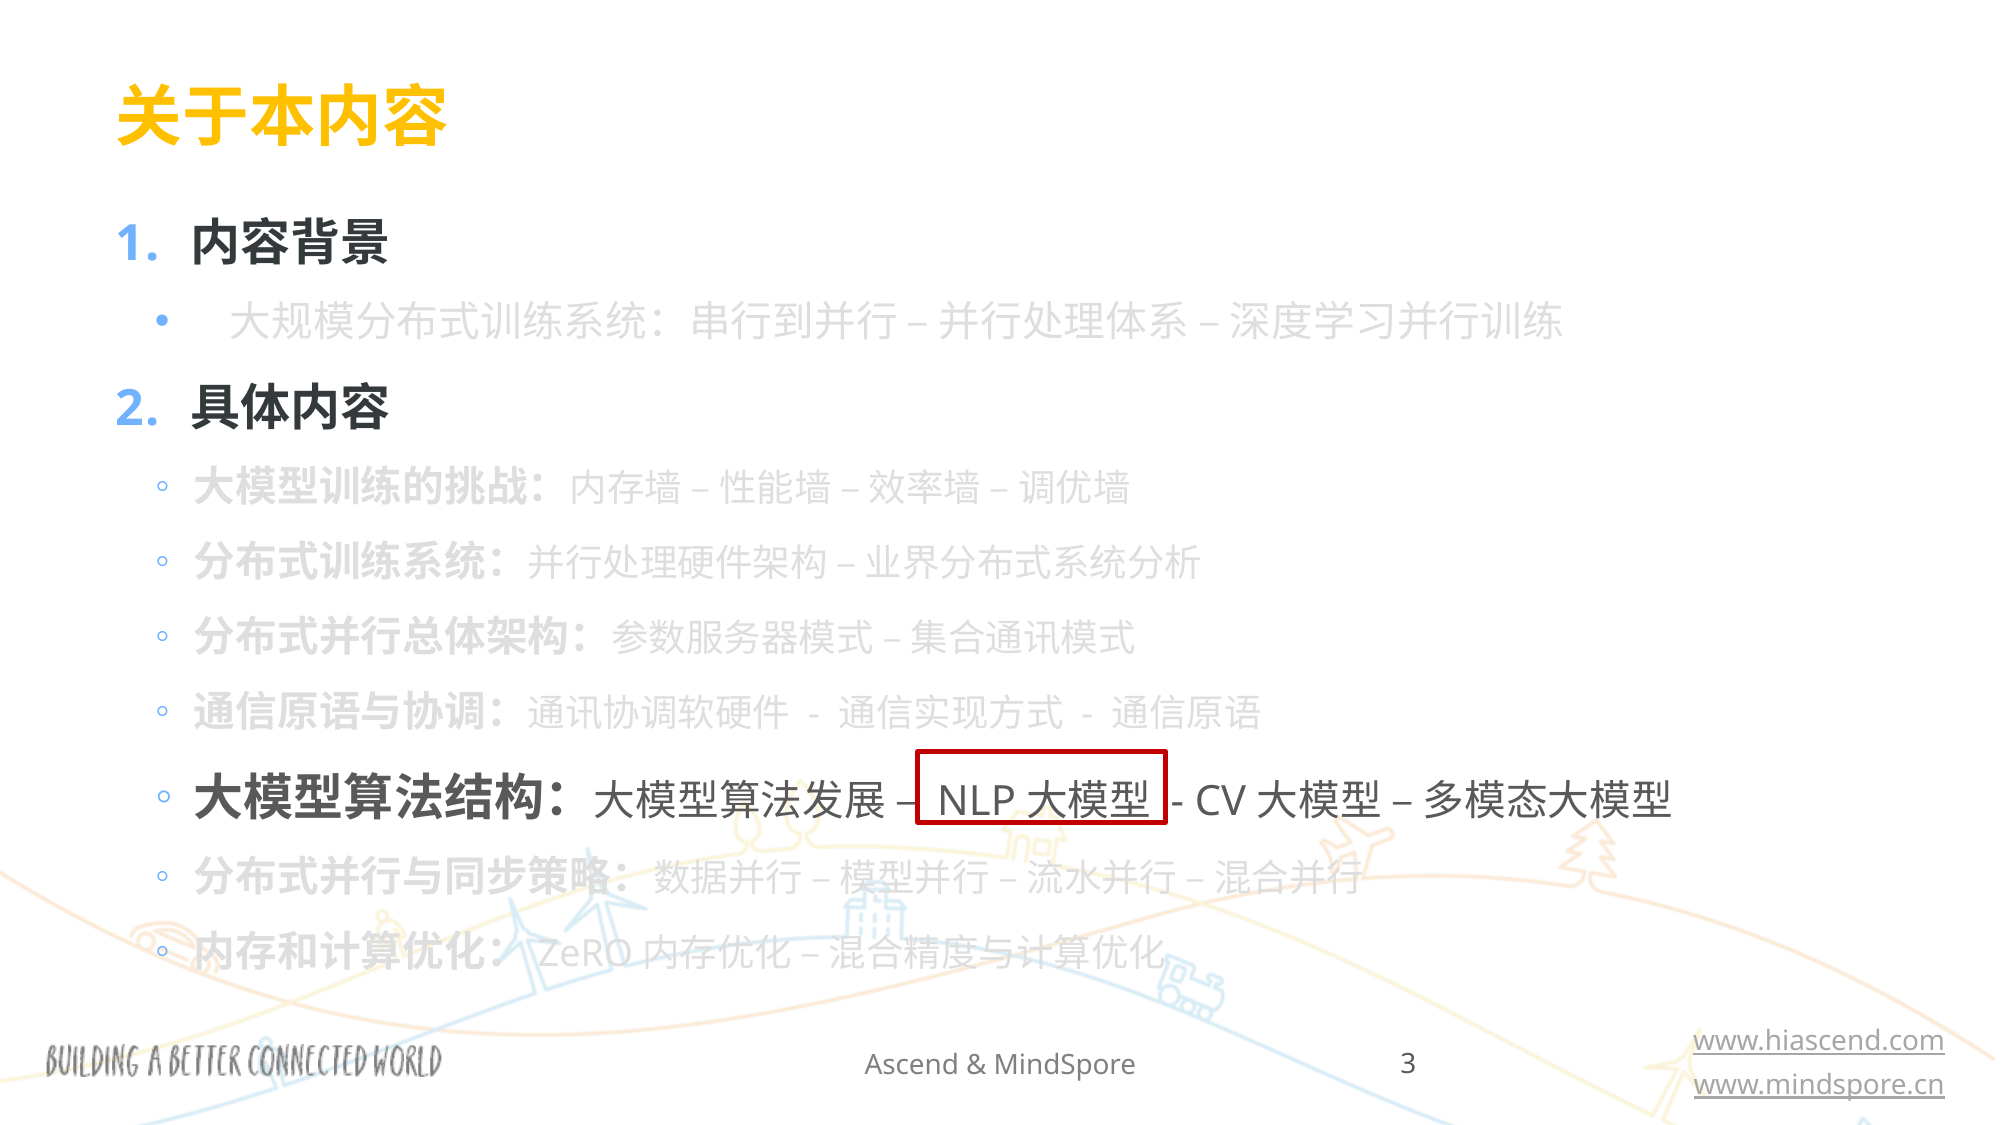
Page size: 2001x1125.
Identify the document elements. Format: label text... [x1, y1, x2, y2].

text_box 内容背景 大规模分布式训练系统：串行到并行 – 并行处理体系 – 深度学习并行训练 具体内容 大模型训练的挑战：内存墙 – 性能墙 – 效率墙 – 调优墙 分布式训练系统：并行处理硬件架构 – 业界分布式系统分析 分布式并行总体架构：参数服务器模式 – 集合通讯模式 通信原语与协调：通讯协调软硬件 - 通信实现方式 - 通信原语 大模型算法结构：大模型算法发展 – NLP大模型 - CV大模型 – 多模态大模型 分布式并行与同步策略：数据并行 – 模型并行 – 流水并行 – 混合并行 内存和计算优化：ZeRO内存优化 – 混合精度与计算优化 [101, 172, 1900, 975]
text_box [917, 751, 1166, 823]
picture [23, 1023, 468, 1105]
text_box 关于本内容 [101, 66, 1900, 163]
